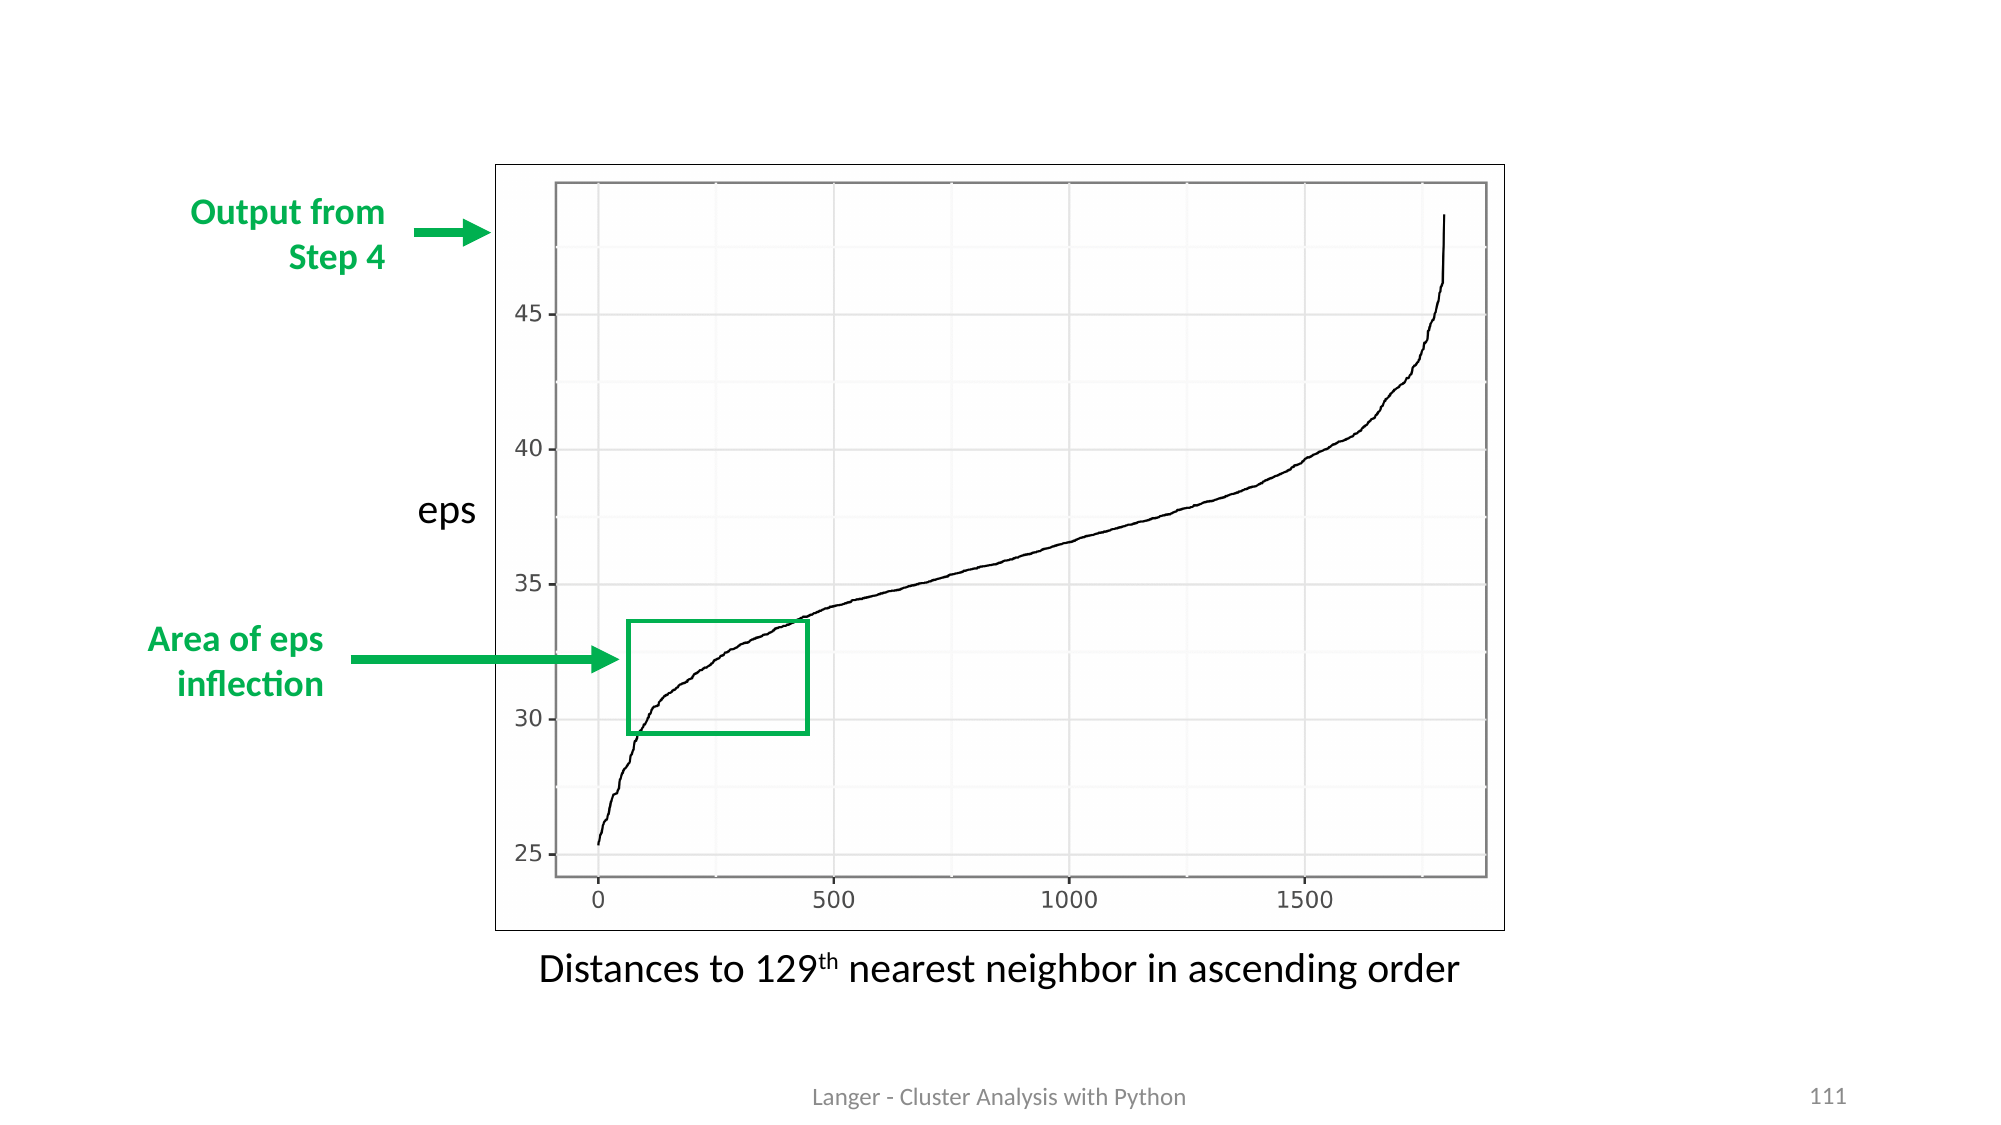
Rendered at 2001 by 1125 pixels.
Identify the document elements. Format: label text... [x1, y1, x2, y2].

text_box Distances to 129th nearest neighbor in ascending order [495, 933, 1505, 999]
text_box Output from Step 4 [148, 179, 401, 285]
footer Langer - Cluster Analysis with Python [662, 1065, 1338, 1125]
picture [495, 164, 1505, 931]
text_box Area of eps inflection [86, 606, 339, 711]
slide_number 111 [1412, 1064, 1863, 1125]
text_box eps [387, 474, 492, 540]
